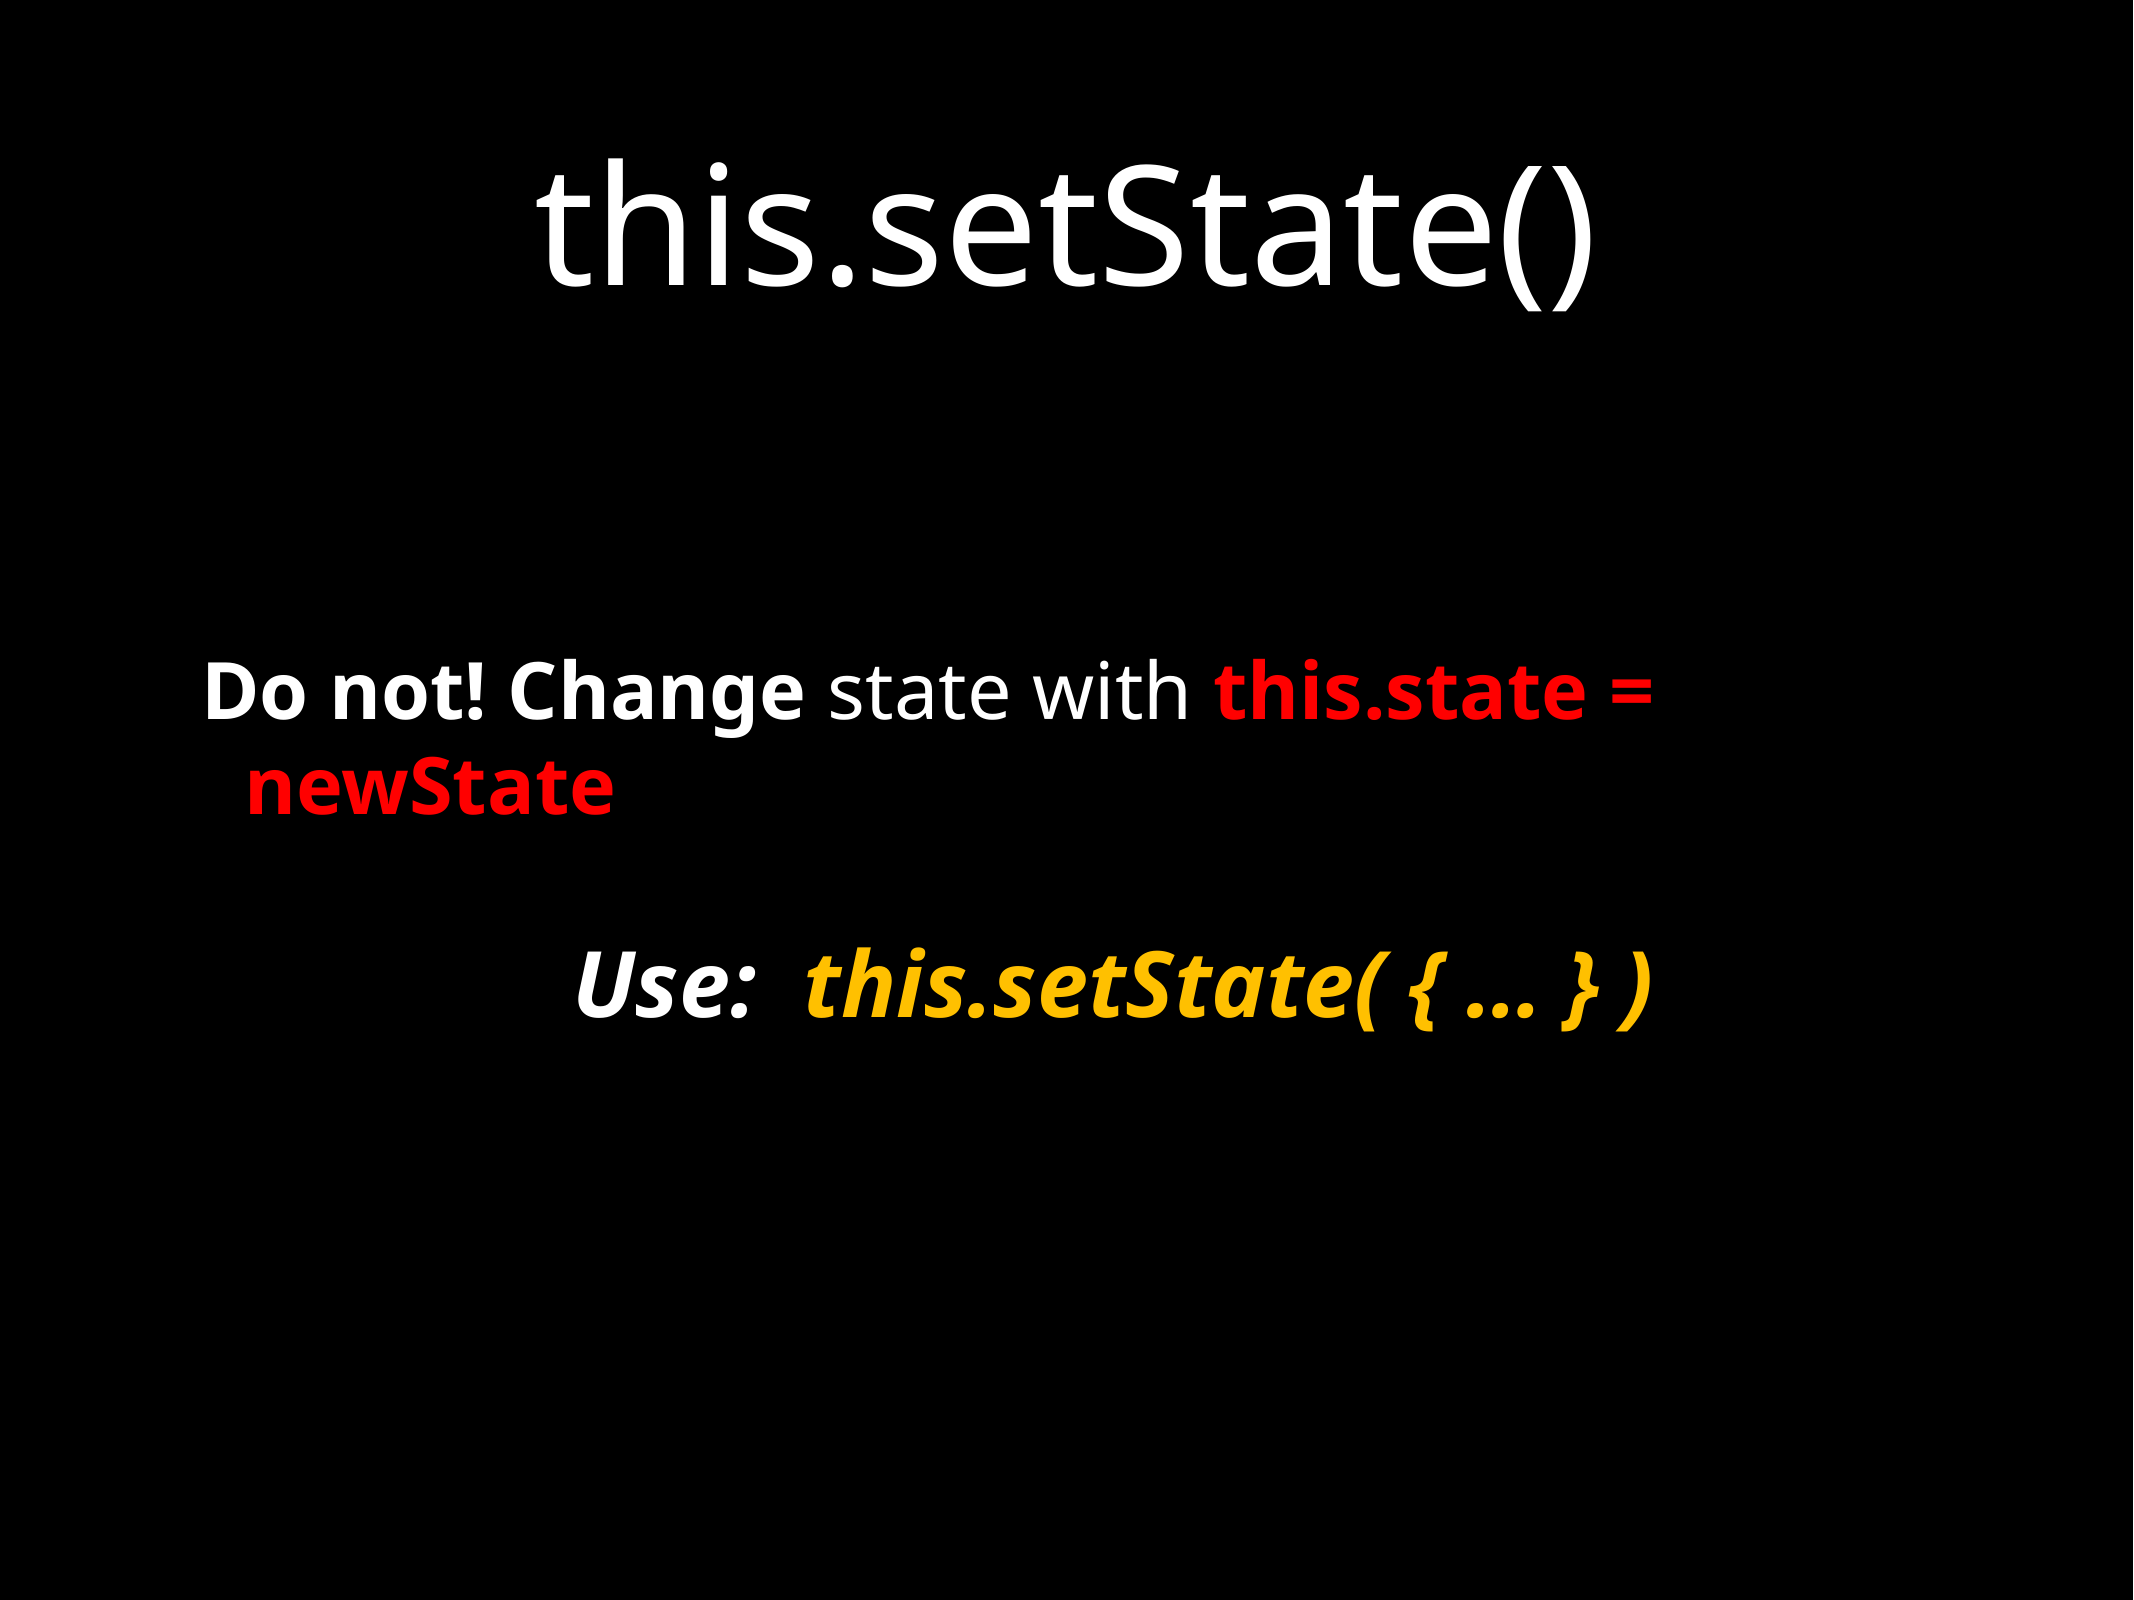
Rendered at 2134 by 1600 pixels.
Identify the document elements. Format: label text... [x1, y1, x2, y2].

list Do not! Change state with this.state = newState Use: this.setState( { … } ) [156, 425, 2040, 1457]
title this.setState() [156, 41, 1978, 396]
